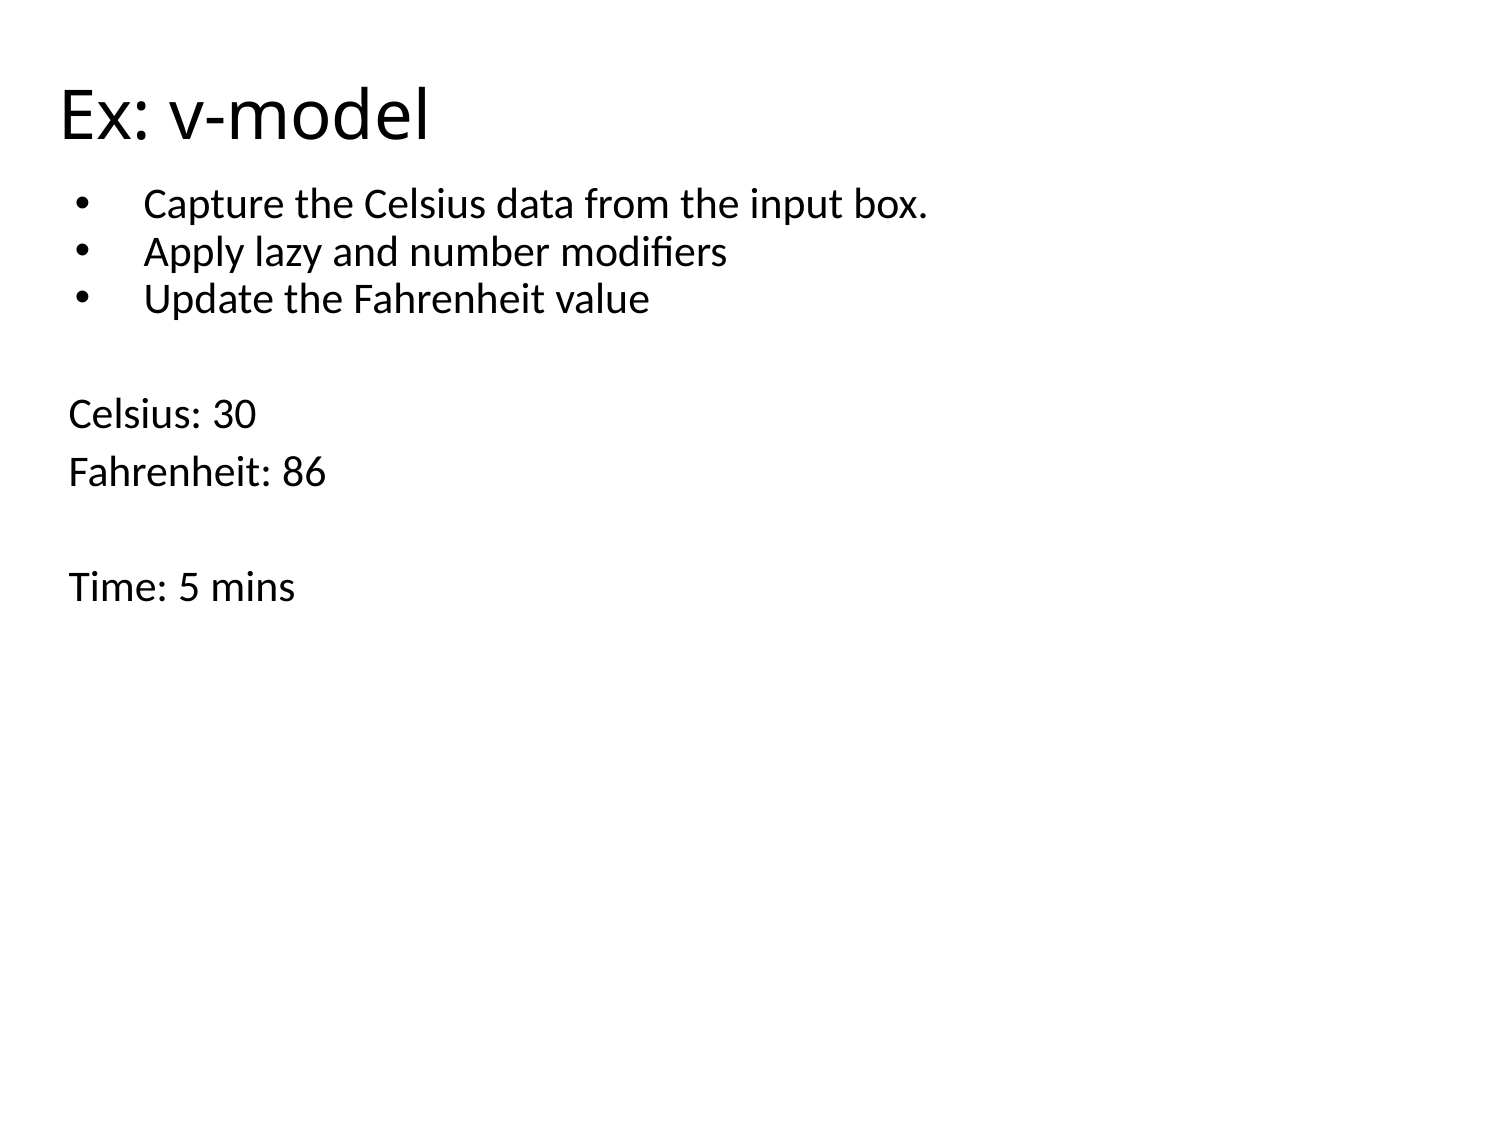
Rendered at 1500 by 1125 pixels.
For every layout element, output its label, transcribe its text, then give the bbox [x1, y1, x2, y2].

list Capture the Celsius data from the input box. Apply lazy and number modifiers Update the Fahrenheit value Celsius: 30 Fahrenheit: 86 Time: 5 mins [53, 173, 1488, 1054]
title Ex: v-model [43, 61, 1349, 174]
